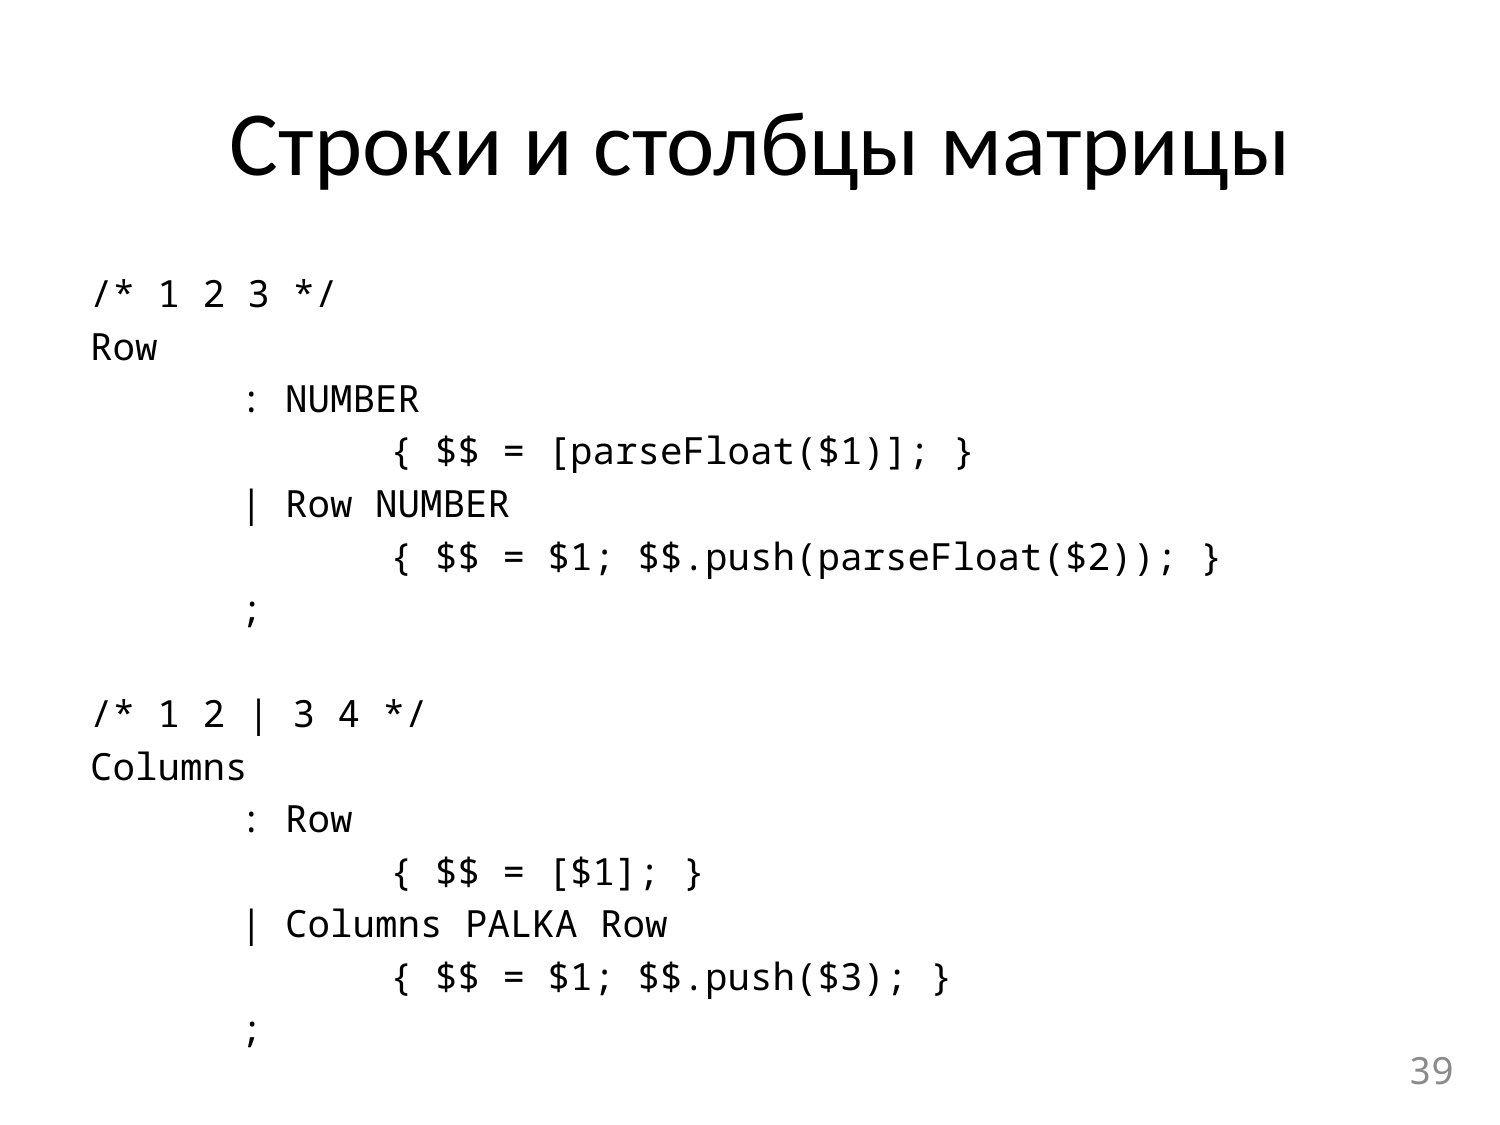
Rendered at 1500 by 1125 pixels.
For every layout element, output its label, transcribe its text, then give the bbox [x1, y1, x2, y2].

title Строки и столбцы матрицы [75, 45, 1425, 233]
list /* 1 2 3 */ Row : NUMBER { $$ = [parseFloat($1)]; } | Row NUMBER { $$ = $1; $$.push(parseFloat($2)); } ; /* 1 2 | 3 4 */ Columns : Row { $$ = [$1]; } | Columns PALKA Row { $$ = $1; $$.push($3); } ; [75, 262, 1425, 1005]
slide_number 39 [1118, 1042, 1469, 1103]
